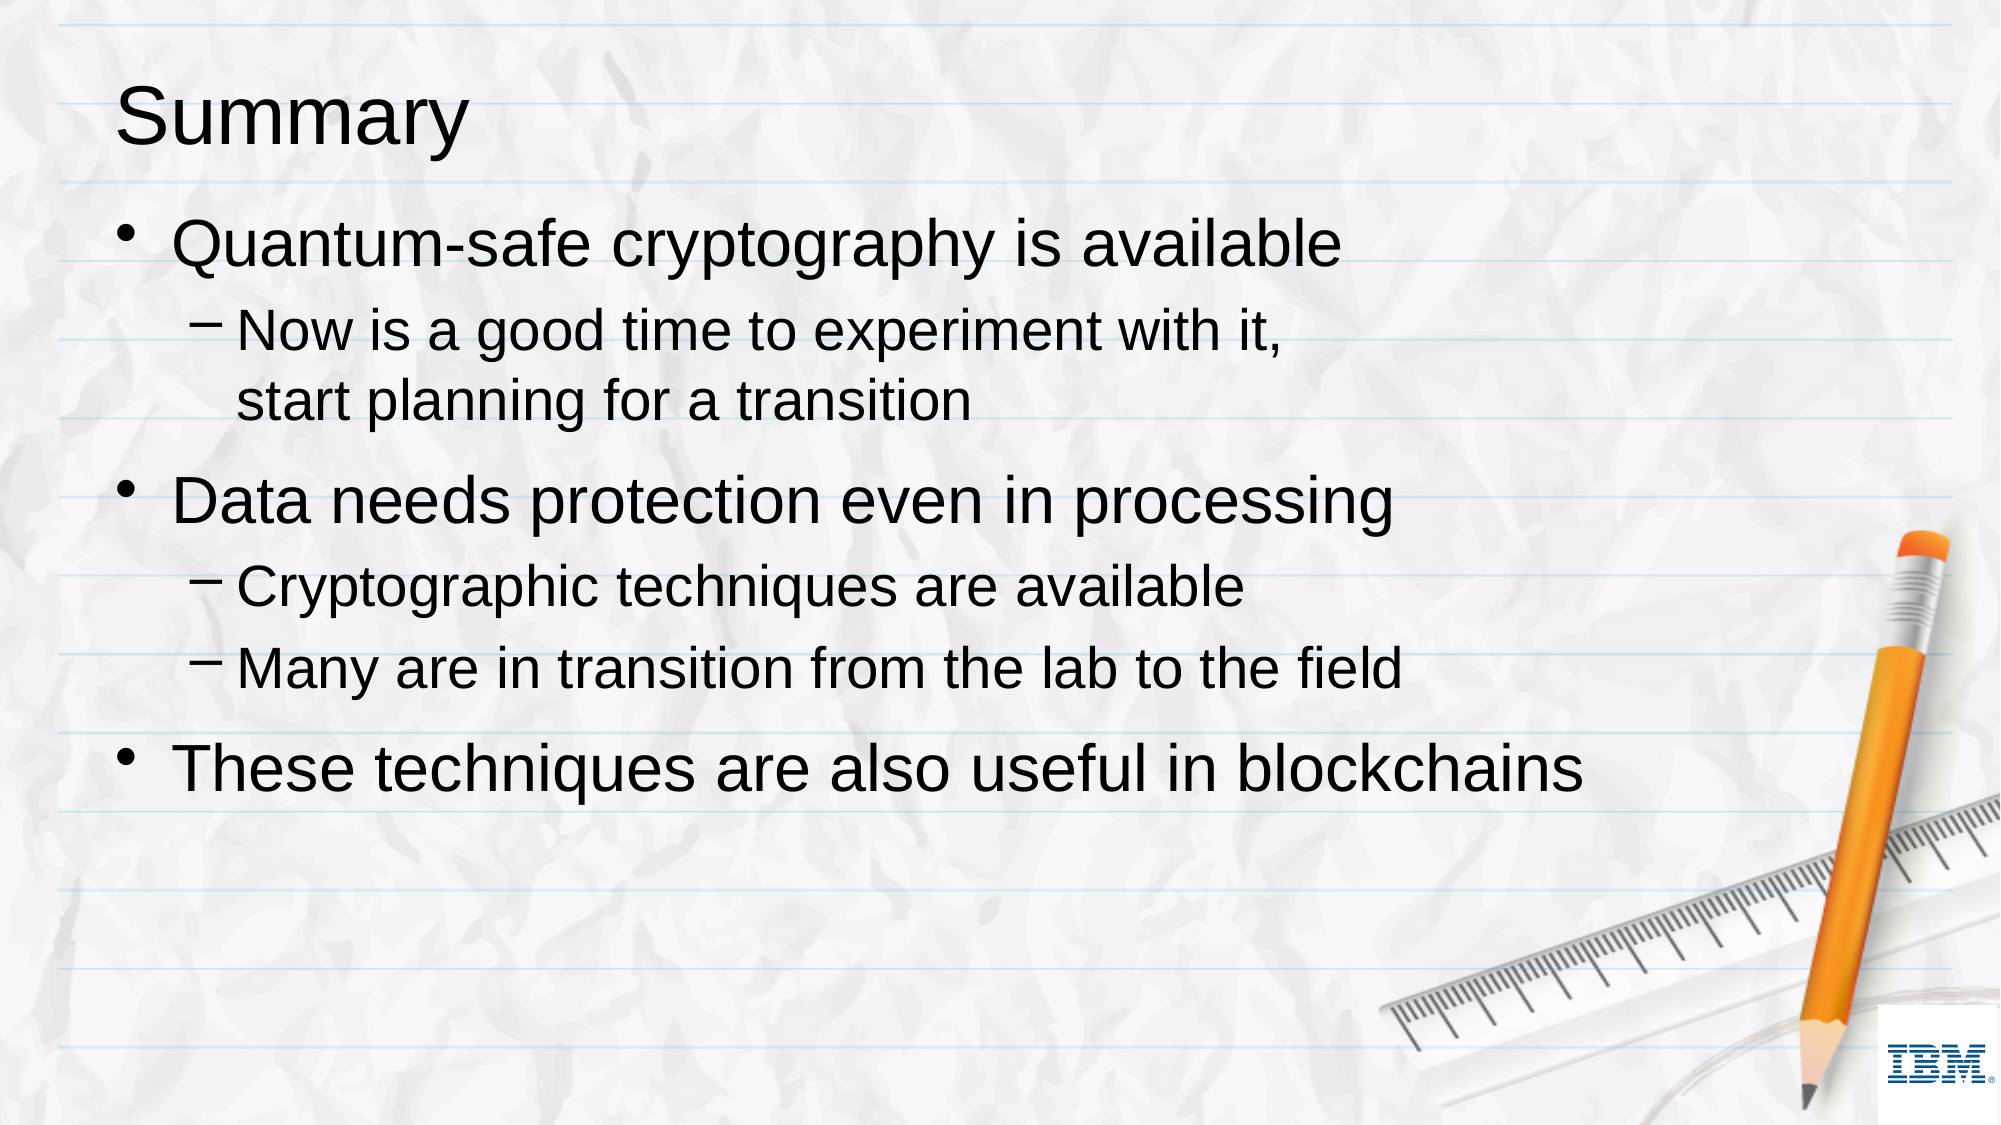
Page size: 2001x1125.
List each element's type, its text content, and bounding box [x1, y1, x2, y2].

picture [0, 0, 2001, 1125]
title Summary [99, 44, 1901, 178]
list Quantum-safe cryptography is available Now is a good time to experiment with it, start planning for a transition Data needs protection even in processing Cryptographic techniques are available Many are in transition from the lab to the field These techniques are also useful in blockchains [99, 192, 1901, 1006]
